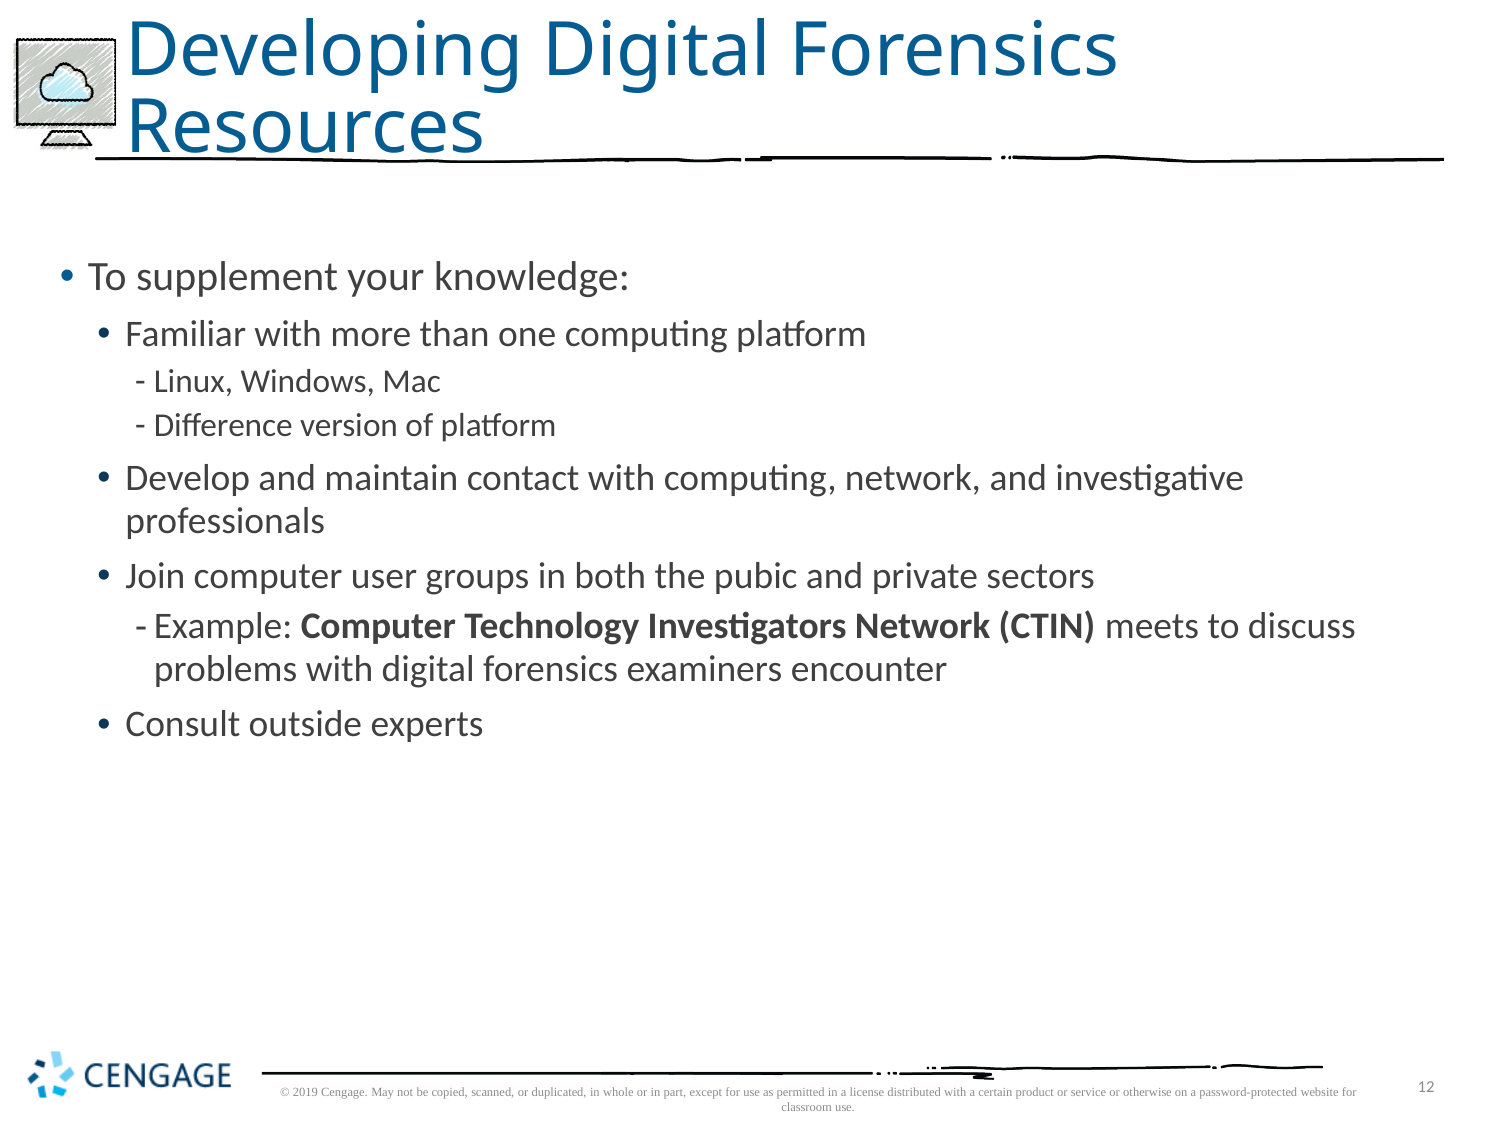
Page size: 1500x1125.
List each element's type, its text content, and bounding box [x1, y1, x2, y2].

title Developing Digital Forensics Resources [125, 52, 1442, 130]
picture [261, 1064, 1323, 1079]
picture [95, 155, 1444, 163]
list To supplement your knowledge: Familiar with more than one computing platform Linux, Windows, Mac Difference version of platform Develop and maintain contact with computing, network, and investigative professionals Join computer user groups in both the pubic and private sectors Example: Computer Technology Investigators Network (CTIN) meets to discuss problems with digital forensics examiners encounter Consult outside experts [59, 252, 1441, 756]
footer © 2019 Cengage. May not be copied, scanned, or duplicated, in whole or in part, except for use as permitted in a license distributed with a certain product or service or otherwise on a password-protected website for classroom use. [261, 1079, 1375, 1120]
picture [7, 1037, 244, 1111]
picture [12, 36, 117, 151]
